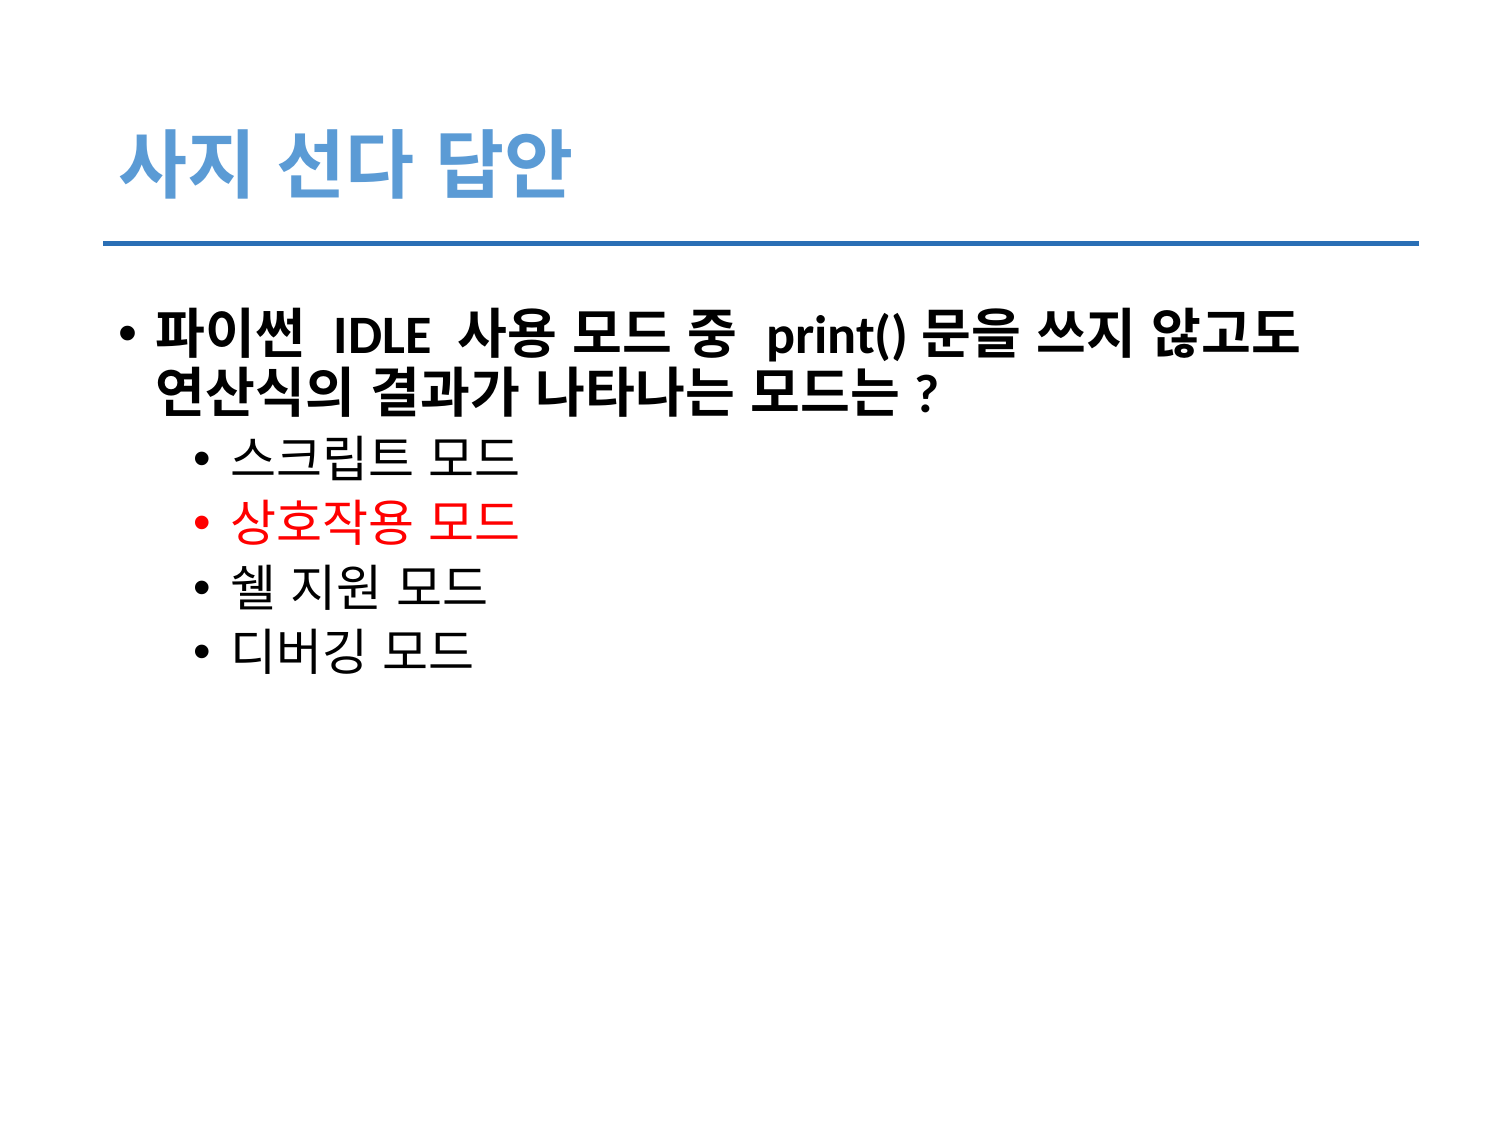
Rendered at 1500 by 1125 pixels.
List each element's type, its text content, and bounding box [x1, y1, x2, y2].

list 파이썬 IDLE 사용 모드 중 print()문을 쓰지 않고도 연산식의 결과가 나타나는 모드는? 스크립트 모드 상호작용 모드 쉘 지원 모드 디버깅 모드 [103, 299, 1397, 1014]
title 사지 선다 답안 [103, 59, 1397, 278]
